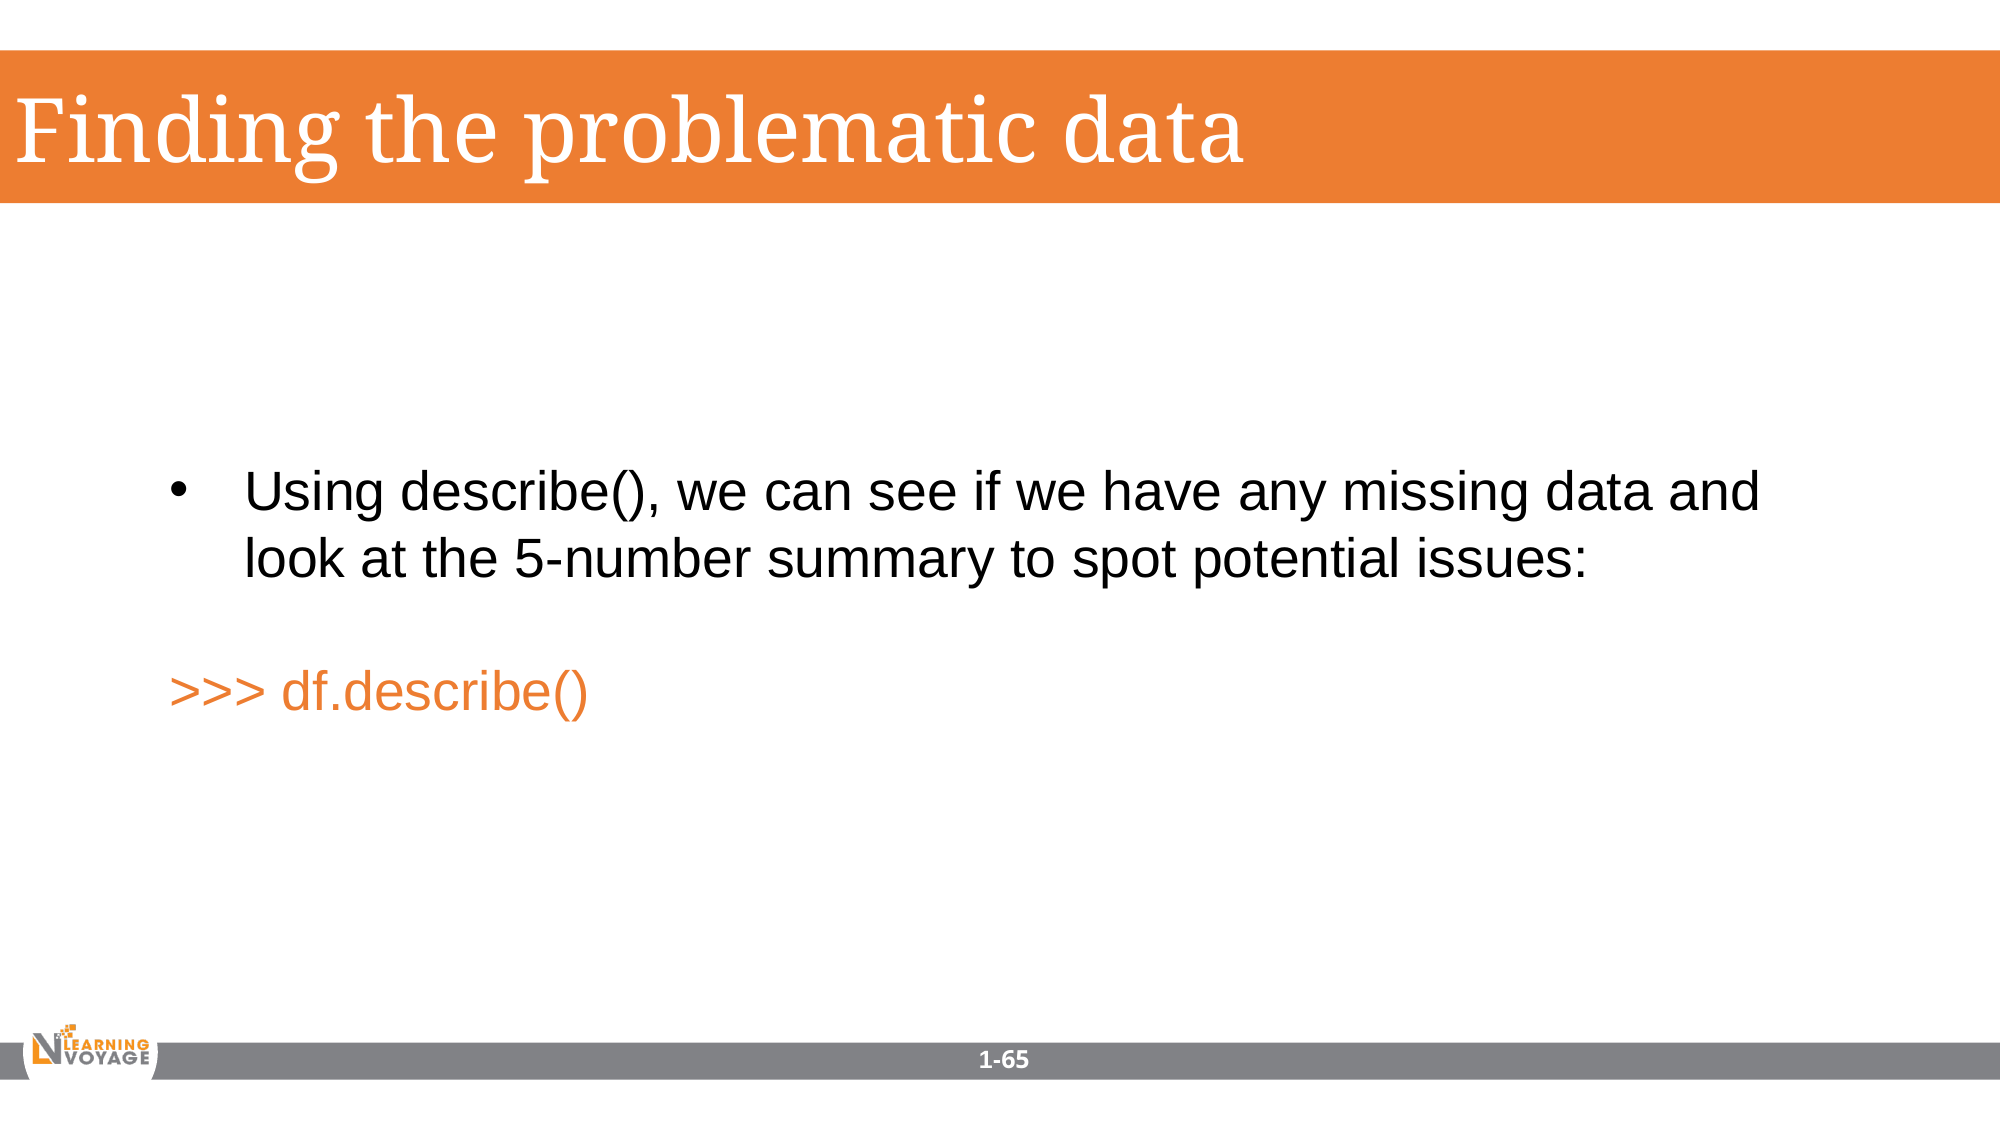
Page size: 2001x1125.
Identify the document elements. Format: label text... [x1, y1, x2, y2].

text_box Finding the problematic data [0, 49, 2000, 204]
text_box Using describe(), we can see if we have any missing data and look at the 5-number summary to spot potential issues: >>> df.describe() [169, 452, 1831, 722]
picture [0, 942, 192, 1125]
slide_number 1-65 [923, 1026, 1045, 1095]
